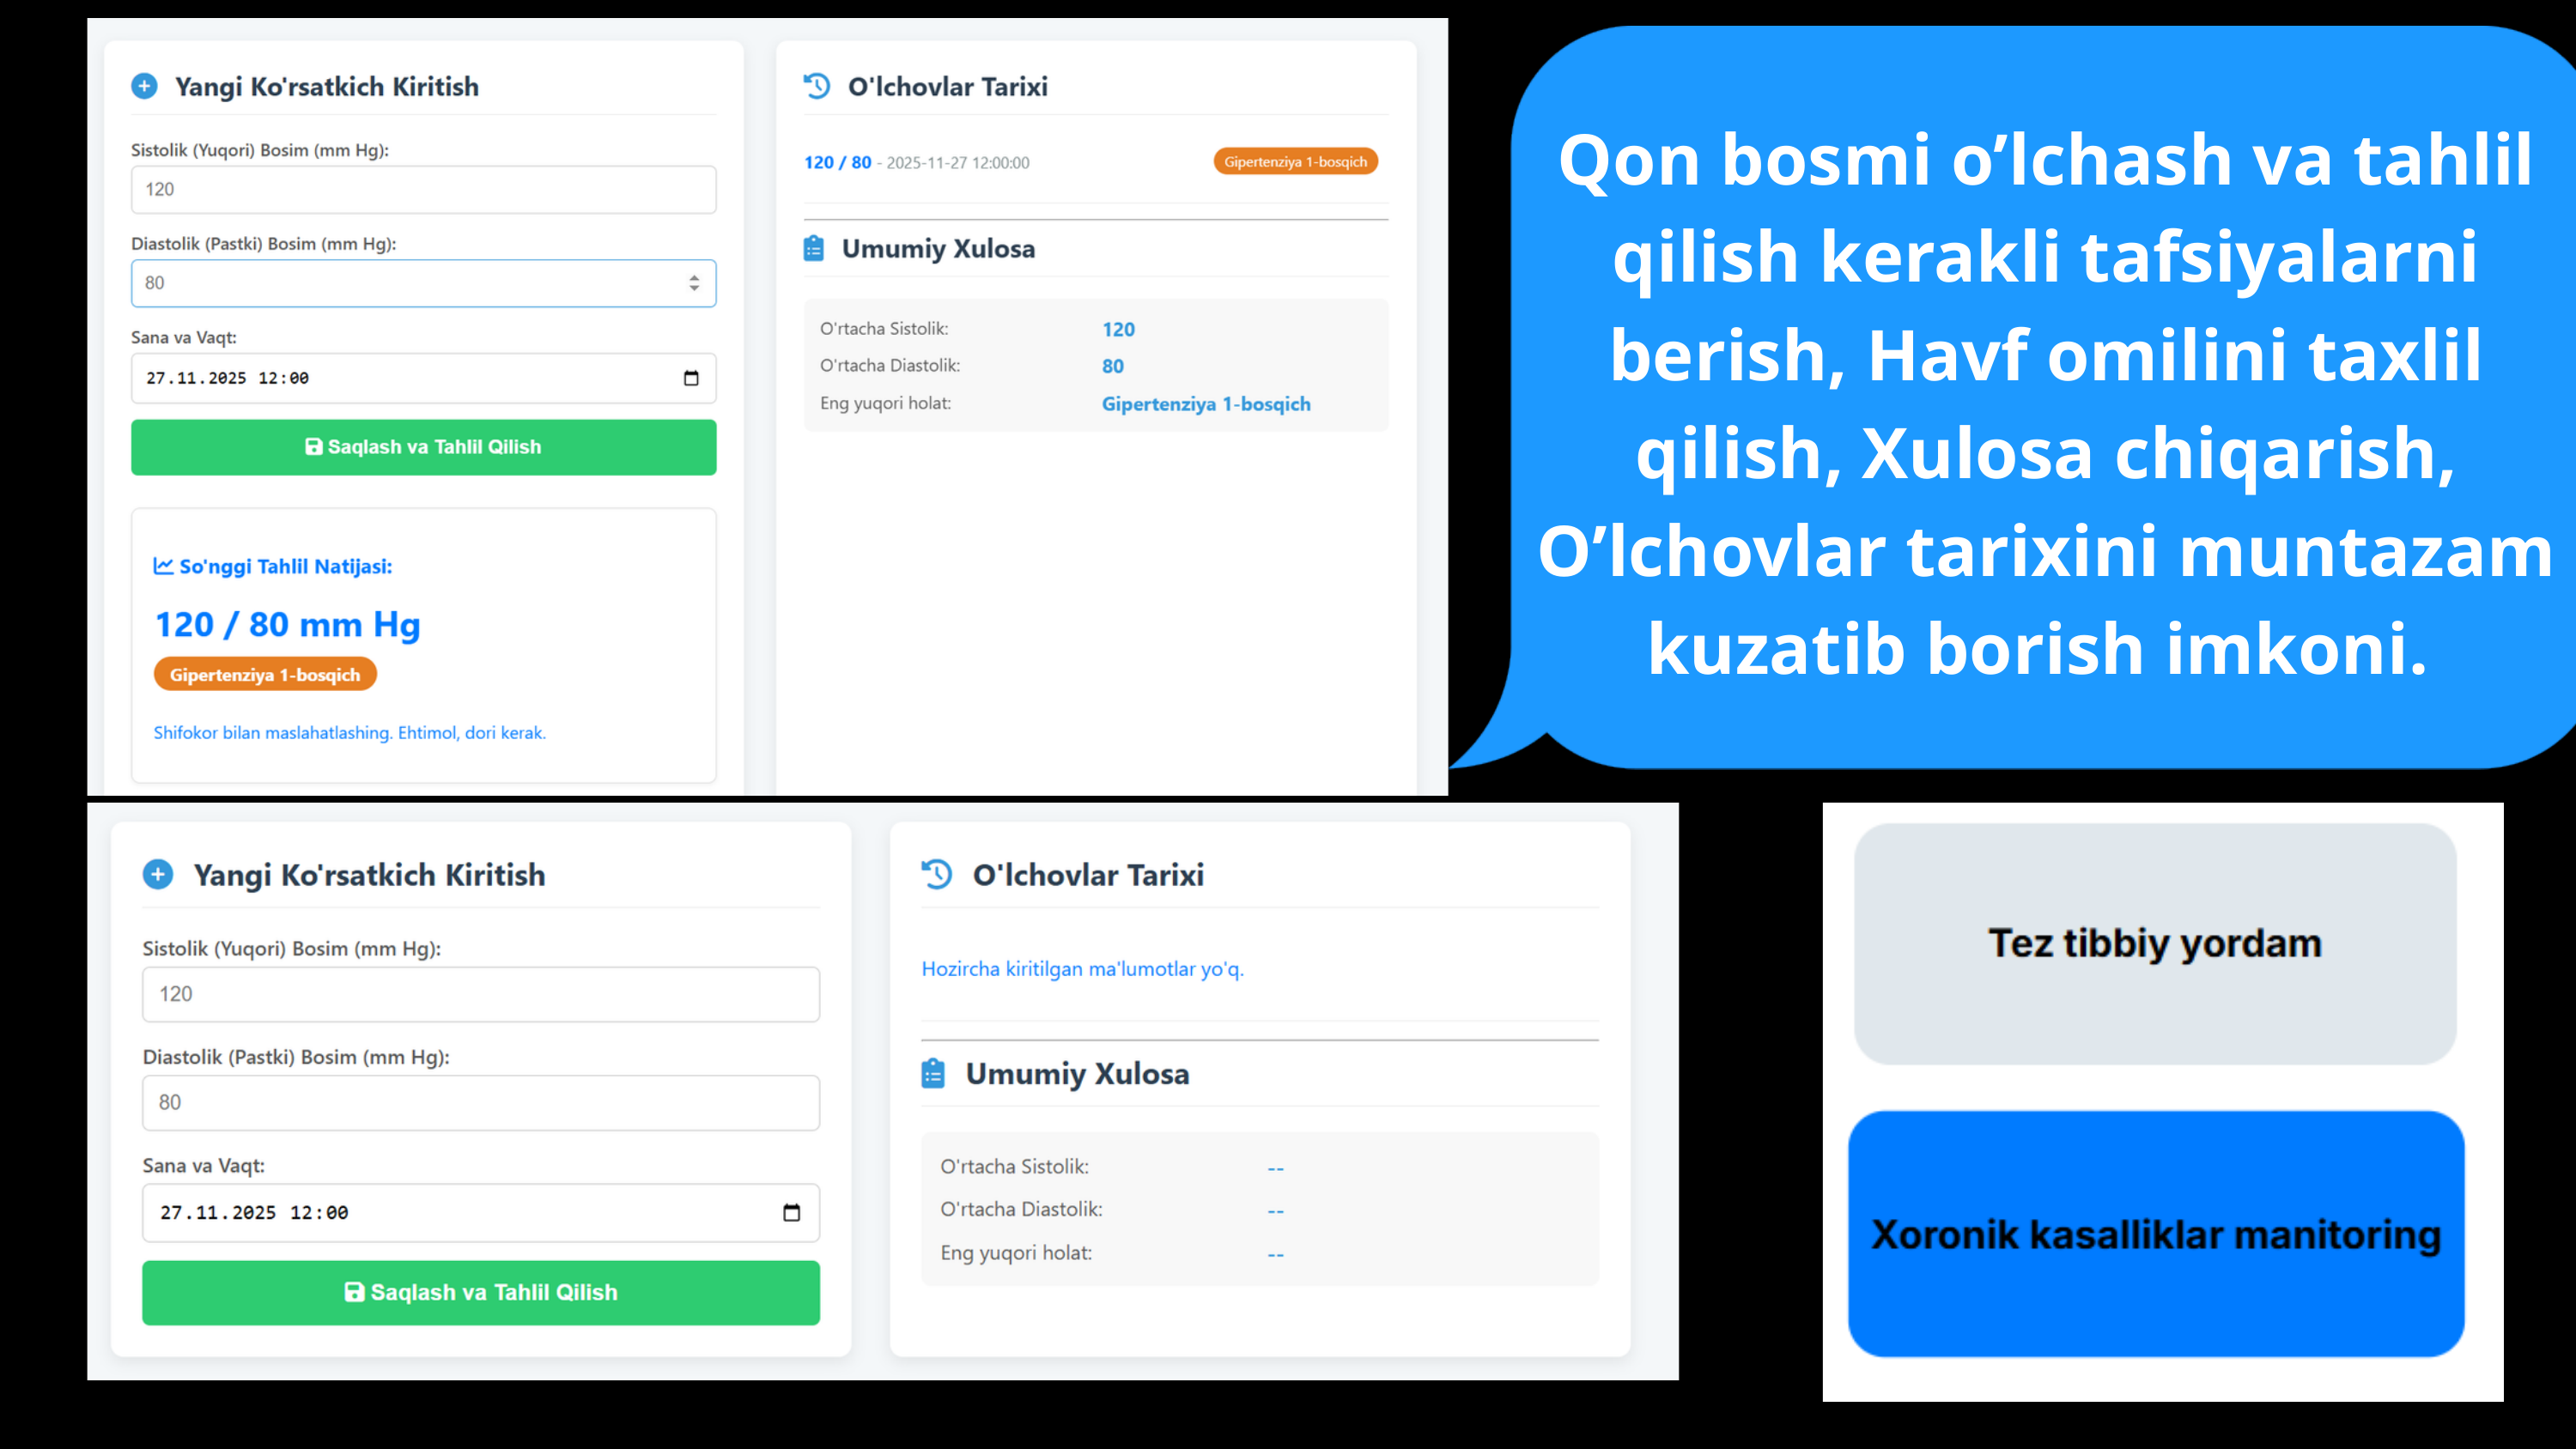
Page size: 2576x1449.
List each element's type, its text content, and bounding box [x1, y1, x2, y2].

text_box [1822, 803, 2504, 1402]
text_box [87, 803, 1680, 1380]
text_box Qon bosmi o’lchash va tahlil qilish kerakli tafsiyalarni berish, Havf omilini taxlil qilish, Xulosa chiqarish, O’lchovlar tarixini muntazam kuzatib borish imkoni. [1517, 100, 2576, 688]
text_box [1449, 26, 2576, 770]
text_box [87, 18, 1449, 796]
